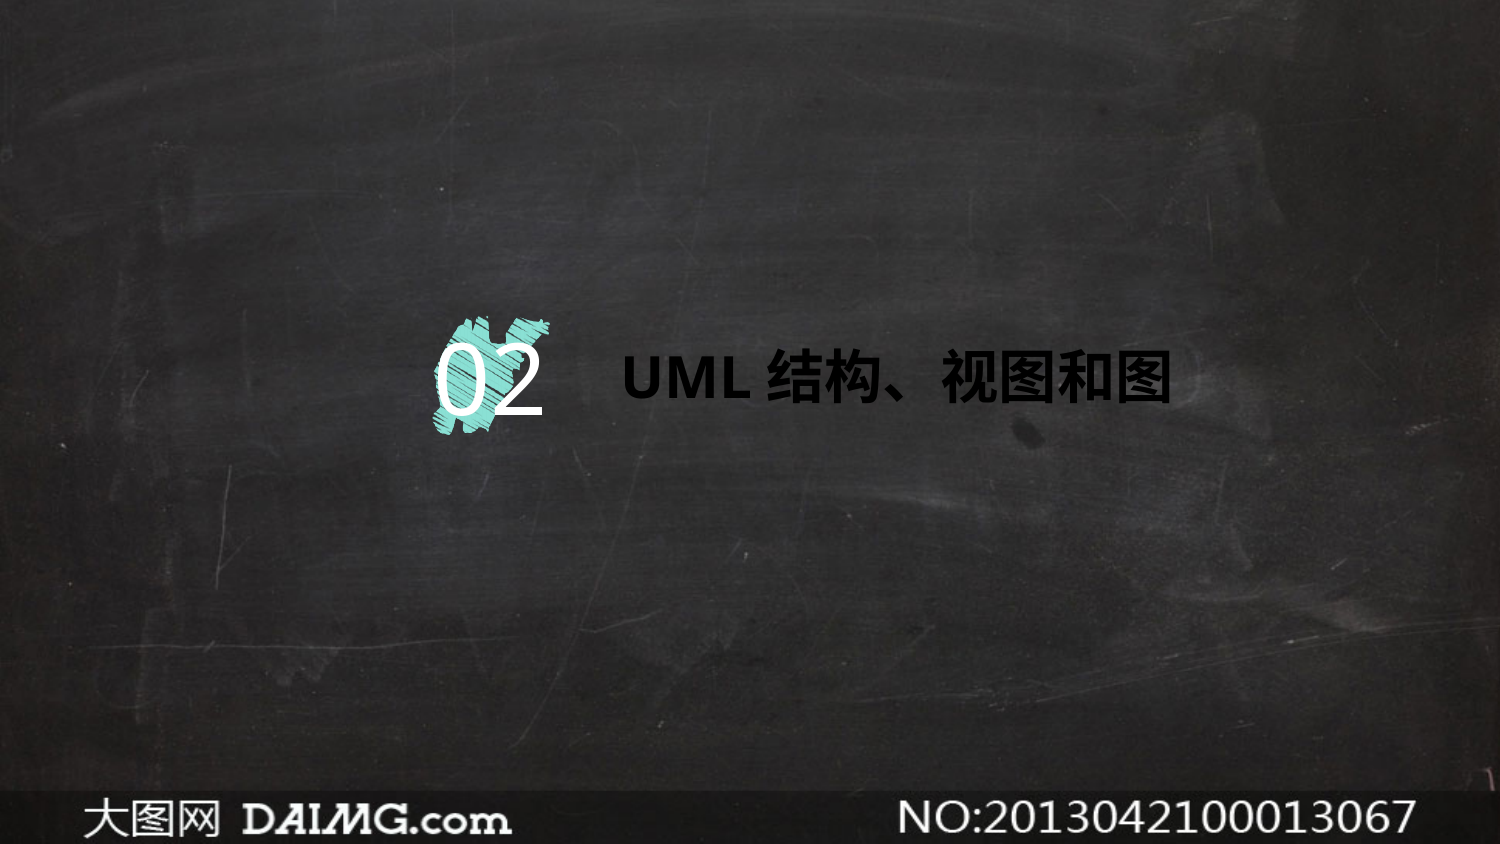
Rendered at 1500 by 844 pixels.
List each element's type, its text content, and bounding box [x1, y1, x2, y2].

text_box 02 [430, 315, 551, 436]
text_box UML结构、视图和图 [620, 340, 1258, 411]
picture [0, 0, 1500, 844]
